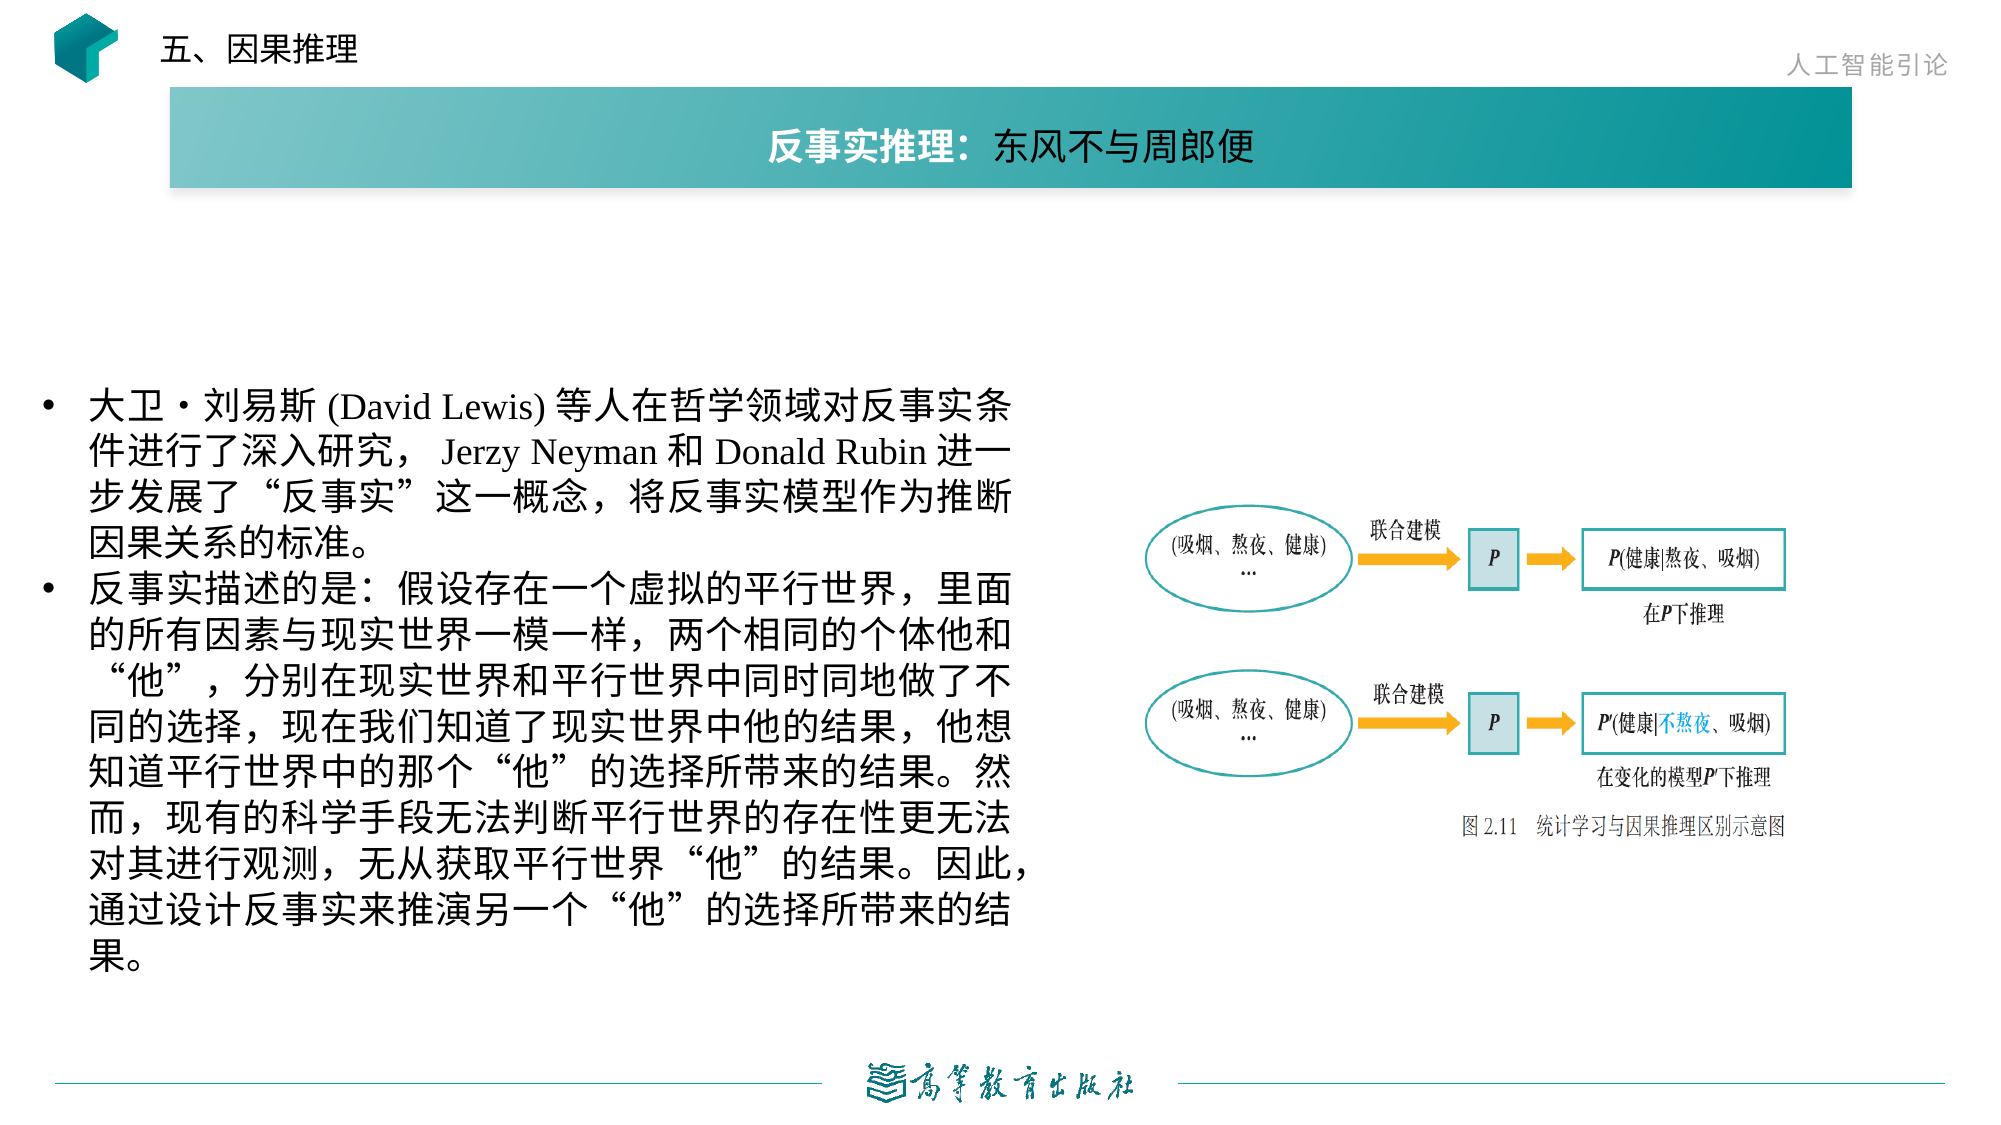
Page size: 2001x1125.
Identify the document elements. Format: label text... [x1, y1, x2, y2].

text_box [169, 87, 1852, 188]
picture [867, 1063, 1133, 1103]
text_box 大卫•刘易斯(David Lewis)等人在哲学领域对反事实条件进行了深入研究，Jerzy Neyman和Donald Rubin进一步发展了“反事实”这一概念，将反事实模型作为推断因果关系的标准。 反事实描述的是：假设存在一个虚拟的平行世界，里面的所有因素与现实世界一模一样，两个相同的个体他和“他”，分别在现实世界和平行世界中同时同地做了不同的选择，现在我们知道了现实世界中他的结果，他想知道平行世界中的那个“他”的选择所带来的结果。然而，现有的科学手段无法判断平行世界的存在性更无法对其进行观测，无从获取平行世界“他”的结果。因此，通过设计反事实来推演另一个“他”的选择所带来的结果。 [27, 373, 1028, 984]
text_box 反事实推理：东风不与周郎便 [302, 93, 1719, 176]
picture [1124, 455, 1830, 869]
text_box 五、因果推理 [144, 21, 375, 76]
